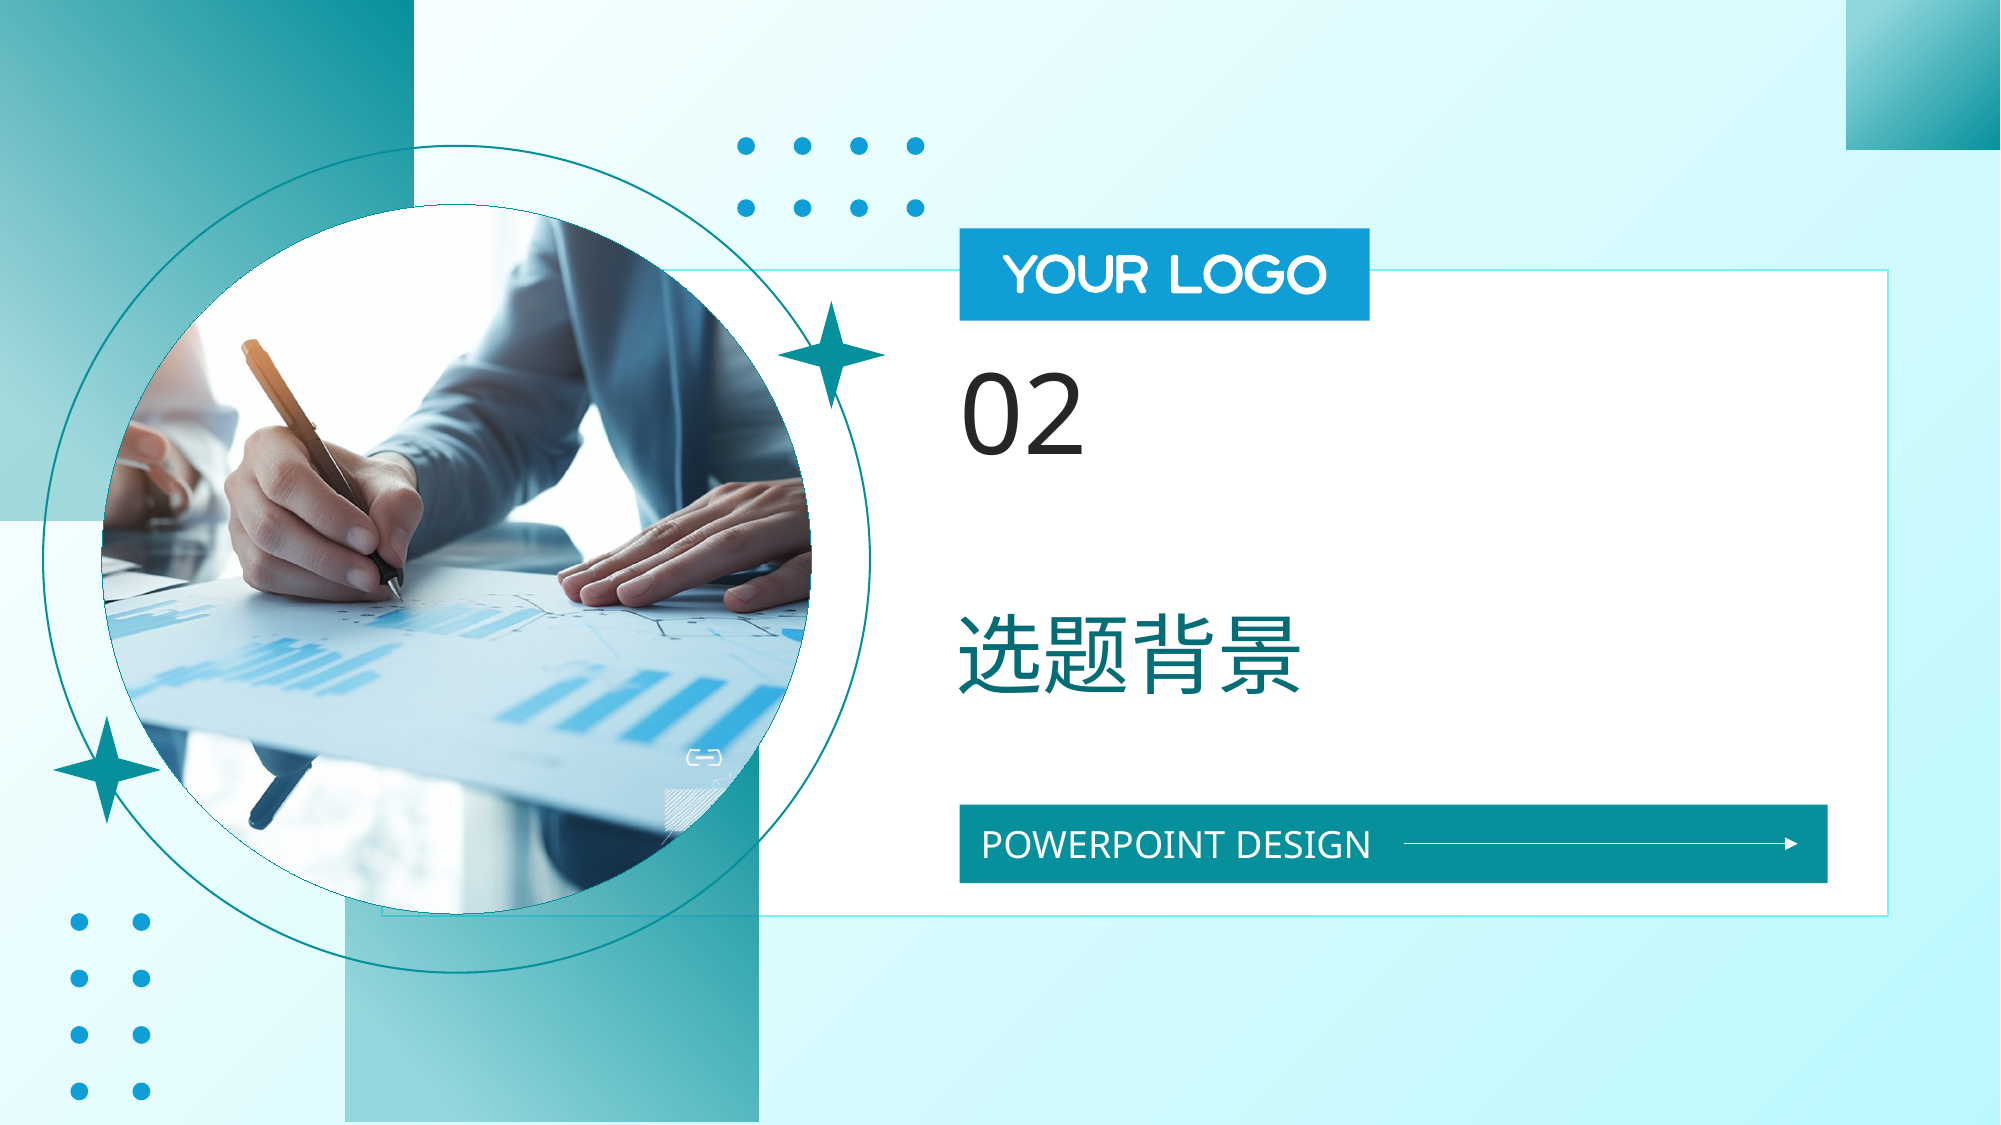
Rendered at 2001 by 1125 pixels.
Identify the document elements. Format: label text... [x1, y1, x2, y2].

text_box [812, 365, 870, 771]
text_box 选题背景 [940, 486, 1854, 787]
text_box [812, 300, 886, 410]
text_box [70, 969, 89, 988]
text_box [1287, 255, 1327, 295]
text_box [70, 1082, 89, 1101]
text_box [52, 737, 101, 803]
picture [101, 204, 812, 915]
text_box [793, 137, 812, 155]
text_box [132, 915, 151, 931]
text_box [43, 348, 101, 758]
text_box [737, 137, 755, 155]
text_box [345, 915, 759, 1122]
text_box [1203, 254, 1243, 294]
text_box [1035, 254, 1076, 294]
text_box [906, 199, 925, 217]
text_box 02 [944, 149, 1204, 485]
text_box POWERPOINT DESIGN [954, 806, 1442, 881]
text_box [906, 137, 925, 155]
text_box [850, 199, 868, 217]
text_box [1078, 255, 1113, 294]
text_box [850, 137, 868, 155]
text_box [0, 0, 414, 521]
text_box [132, 1082, 151, 1101]
text_box [244, 145, 668, 204]
text_box [738, 199, 754, 204]
text_box [1116, 255, 1148, 294]
text_box [959, 804, 1828, 884]
text_box [70, 1026, 89, 1044]
text_box [1171, 254, 1202, 294]
text_box [132, 1026, 151, 1044]
text_box [1002, 255, 1038, 294]
text_box [132, 969, 151, 988]
text_box [1204, 228, 1370, 321]
text_box [1846, 0, 2000, 150]
text_box [794, 199, 811, 204]
text_box [1244, 254, 1285, 294]
text_box [0, 0, 2000, 1125]
text_box [70, 913, 89, 931]
text_box [245, 915, 668, 973]
text_box [759, 269, 1889, 916]
